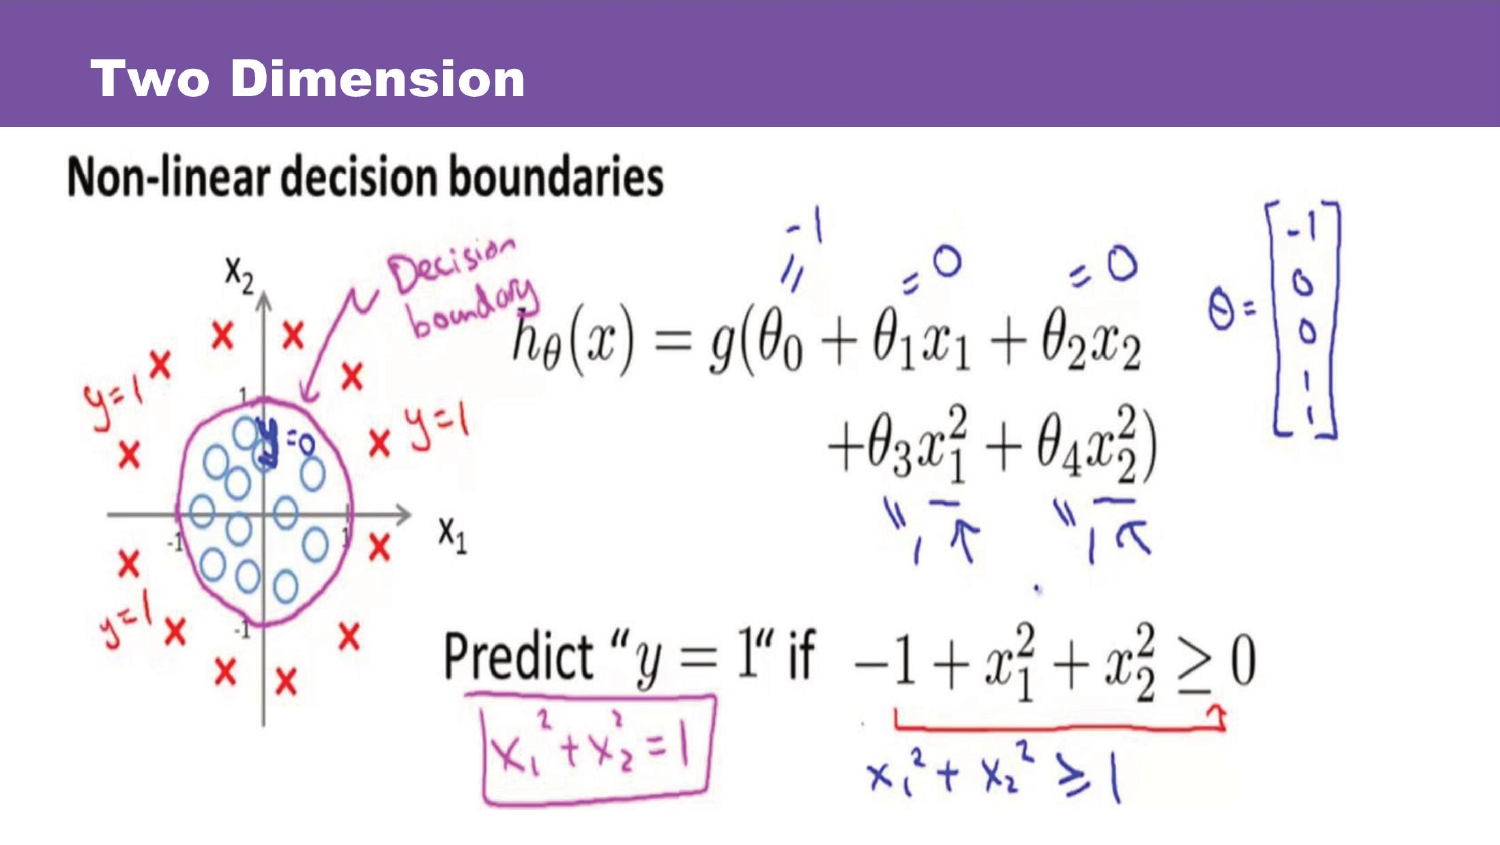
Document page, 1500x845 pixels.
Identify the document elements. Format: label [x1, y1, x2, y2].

text_box [0, 0, 1500, 845]
